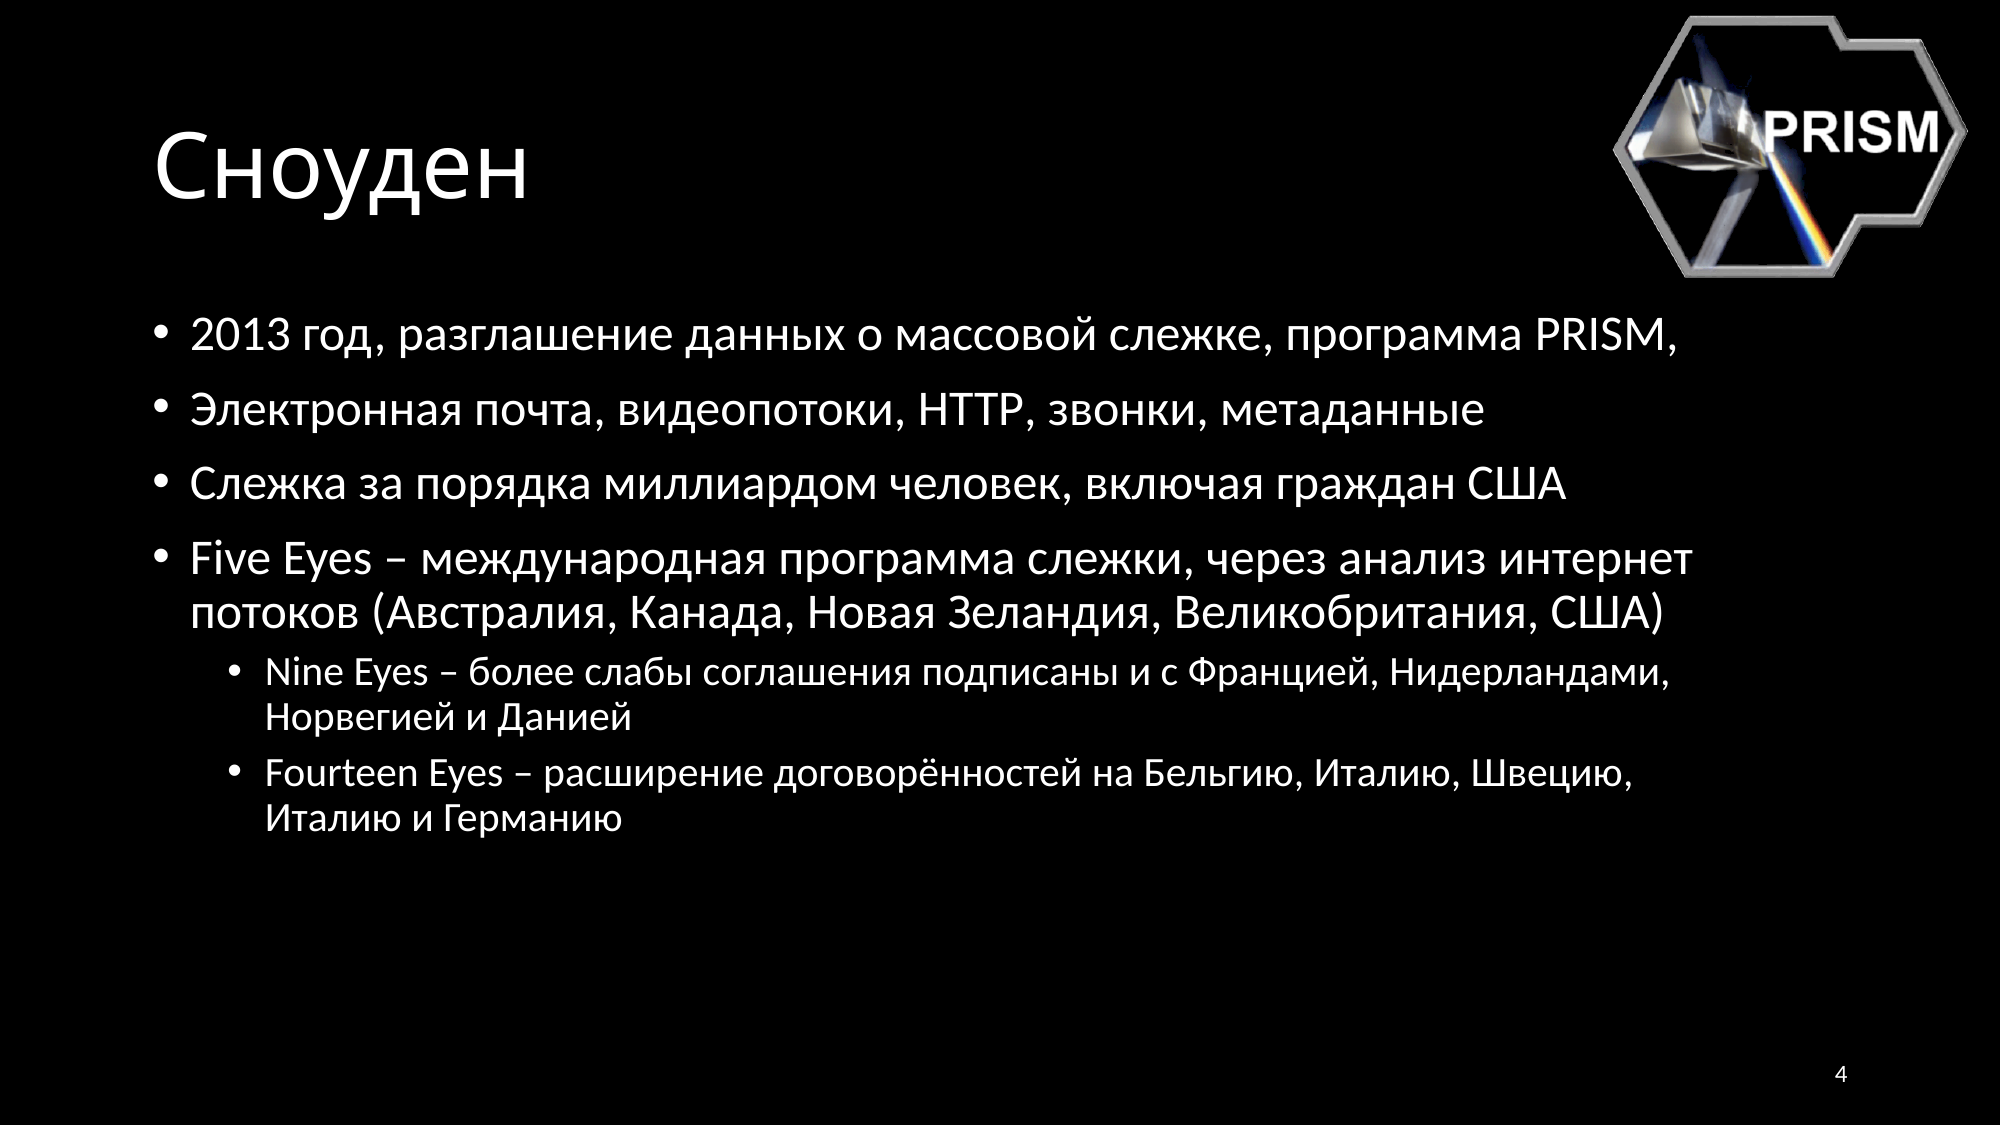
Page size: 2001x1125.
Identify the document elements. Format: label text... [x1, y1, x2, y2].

list 2013 год, разглашение данных о массовой слежке, программа PRISM, Электронная почта, видеопотоки, HTTP, звонки, метаданные Слежка за порядка миллиардом человек, включая граждан США Five Eyes – международная программа слежки, через анализ интернет потоков (Австралия, Канада, Новая Зеландия, Великобритания, США) Nine Eyes – более слабы соглашения подписаны и с Францией, Нидерландами, Норвегией и Данией Fourteen Eyes – расширение договорённостей на Бельгию, Италию, Швецию, Италию и Германию [137, 299, 1730, 1014]
slide_number 4 [1412, 1042, 1863, 1103]
picture [1611, 11, 1969, 281]
title Сноуден [137, 59, 1611, 278]
